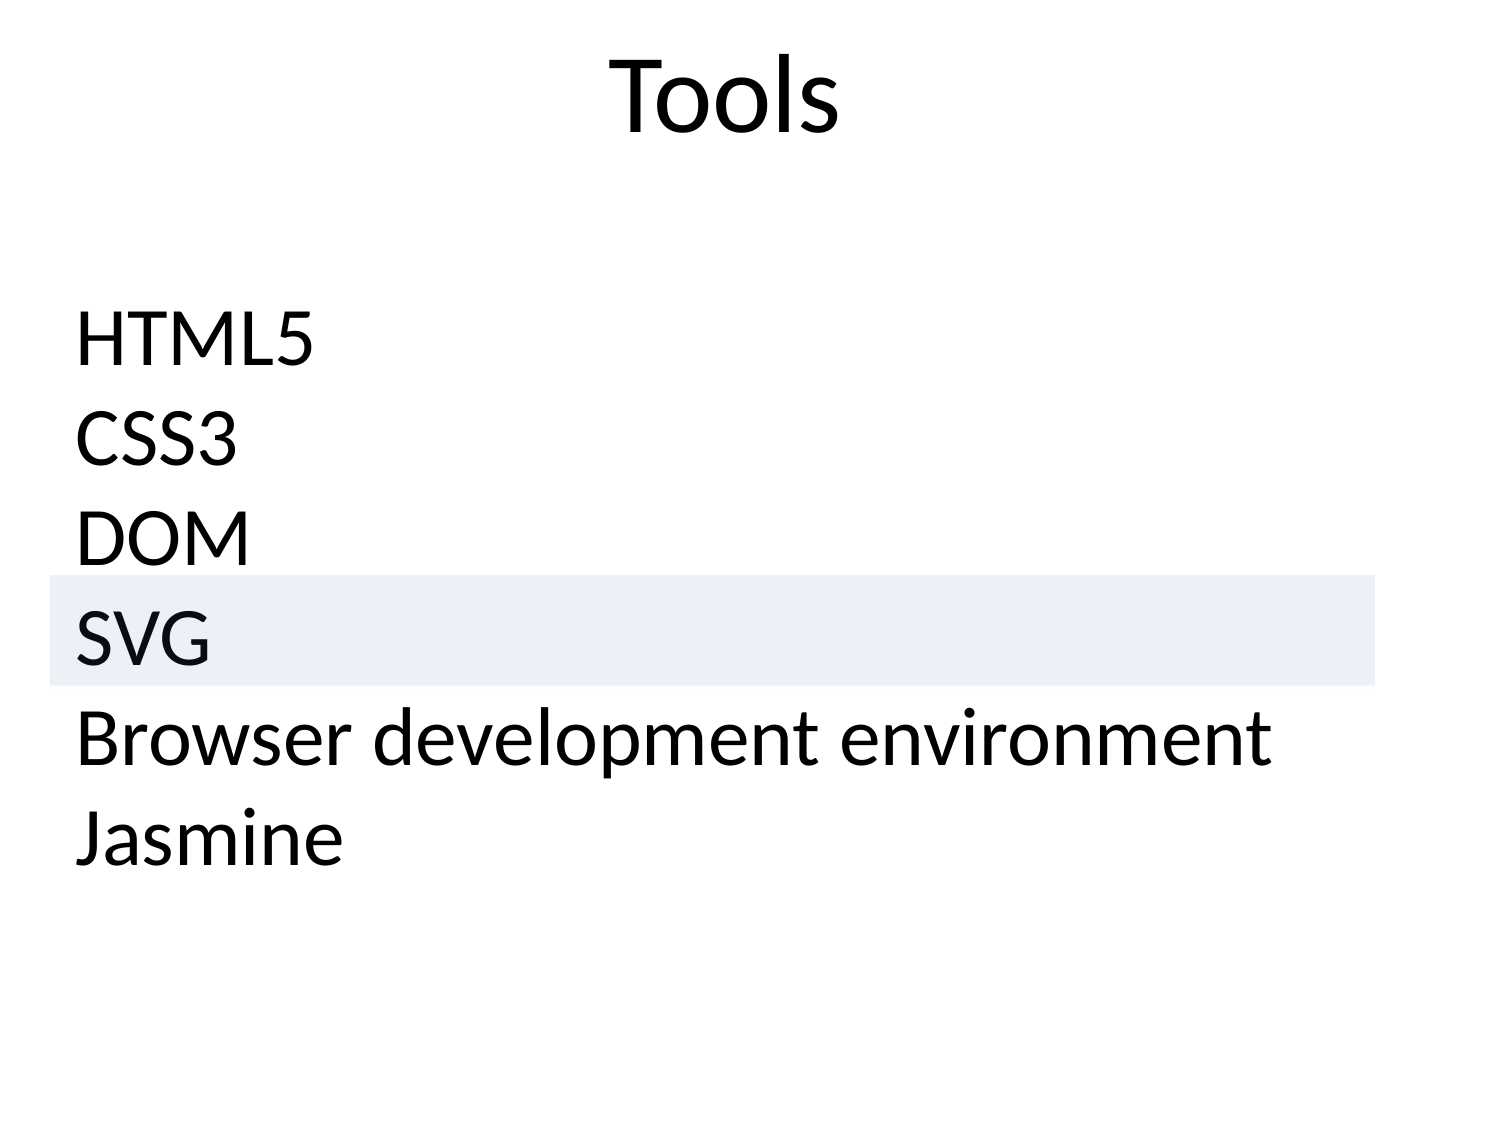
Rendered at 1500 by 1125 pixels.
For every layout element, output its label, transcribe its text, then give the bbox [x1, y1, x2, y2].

text_box Tools [75, 12, 1375, 163]
text_box [48, 573, 1377, 688]
text_box HTML5 CSS3 DOM SVG Browser development environment Jasmine [60, 274, 1438, 890]
